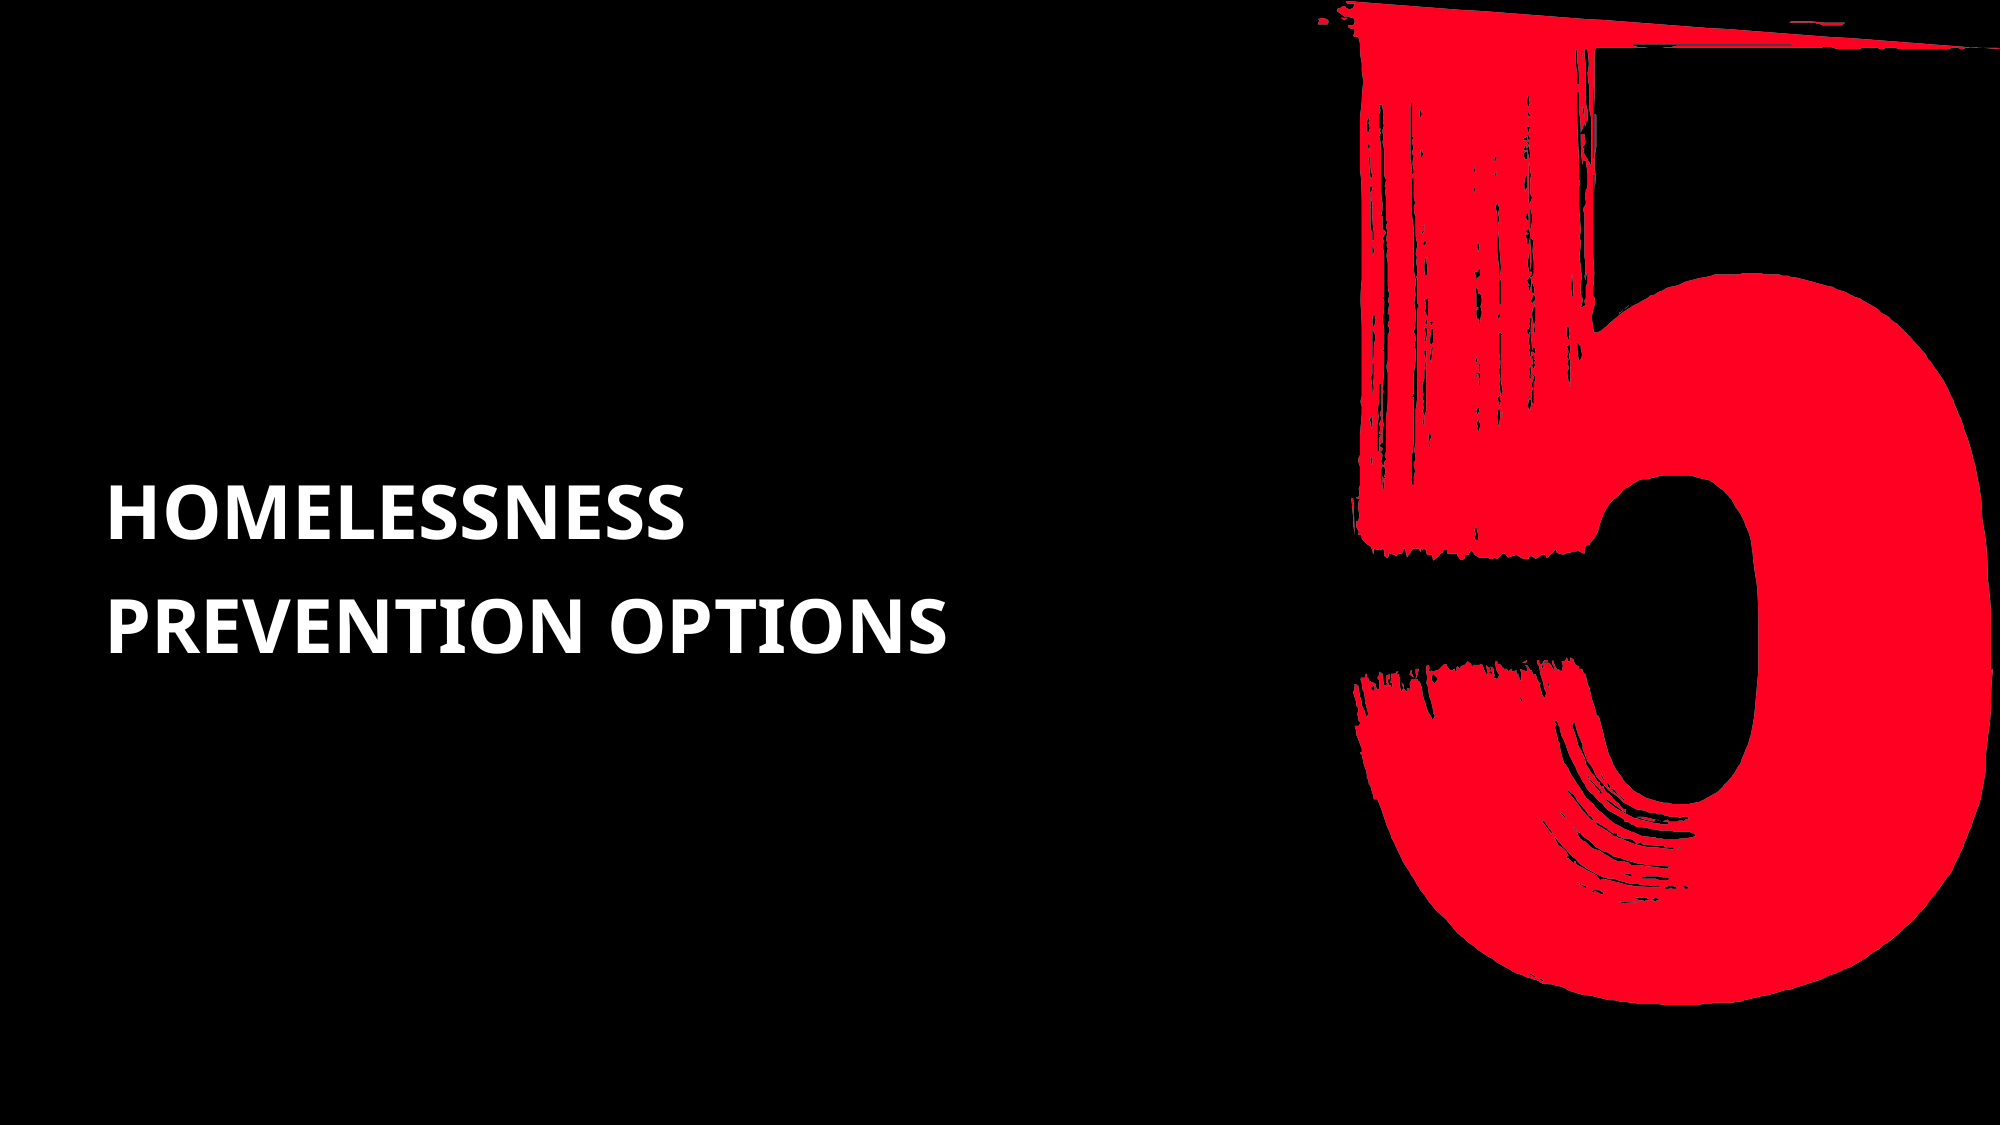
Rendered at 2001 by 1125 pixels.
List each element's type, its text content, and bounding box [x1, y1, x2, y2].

picture [1318, 1, 2000, 1005]
list HOMELESSNESS PREVENTION OPTIONS [104, 440, 1181, 988]
